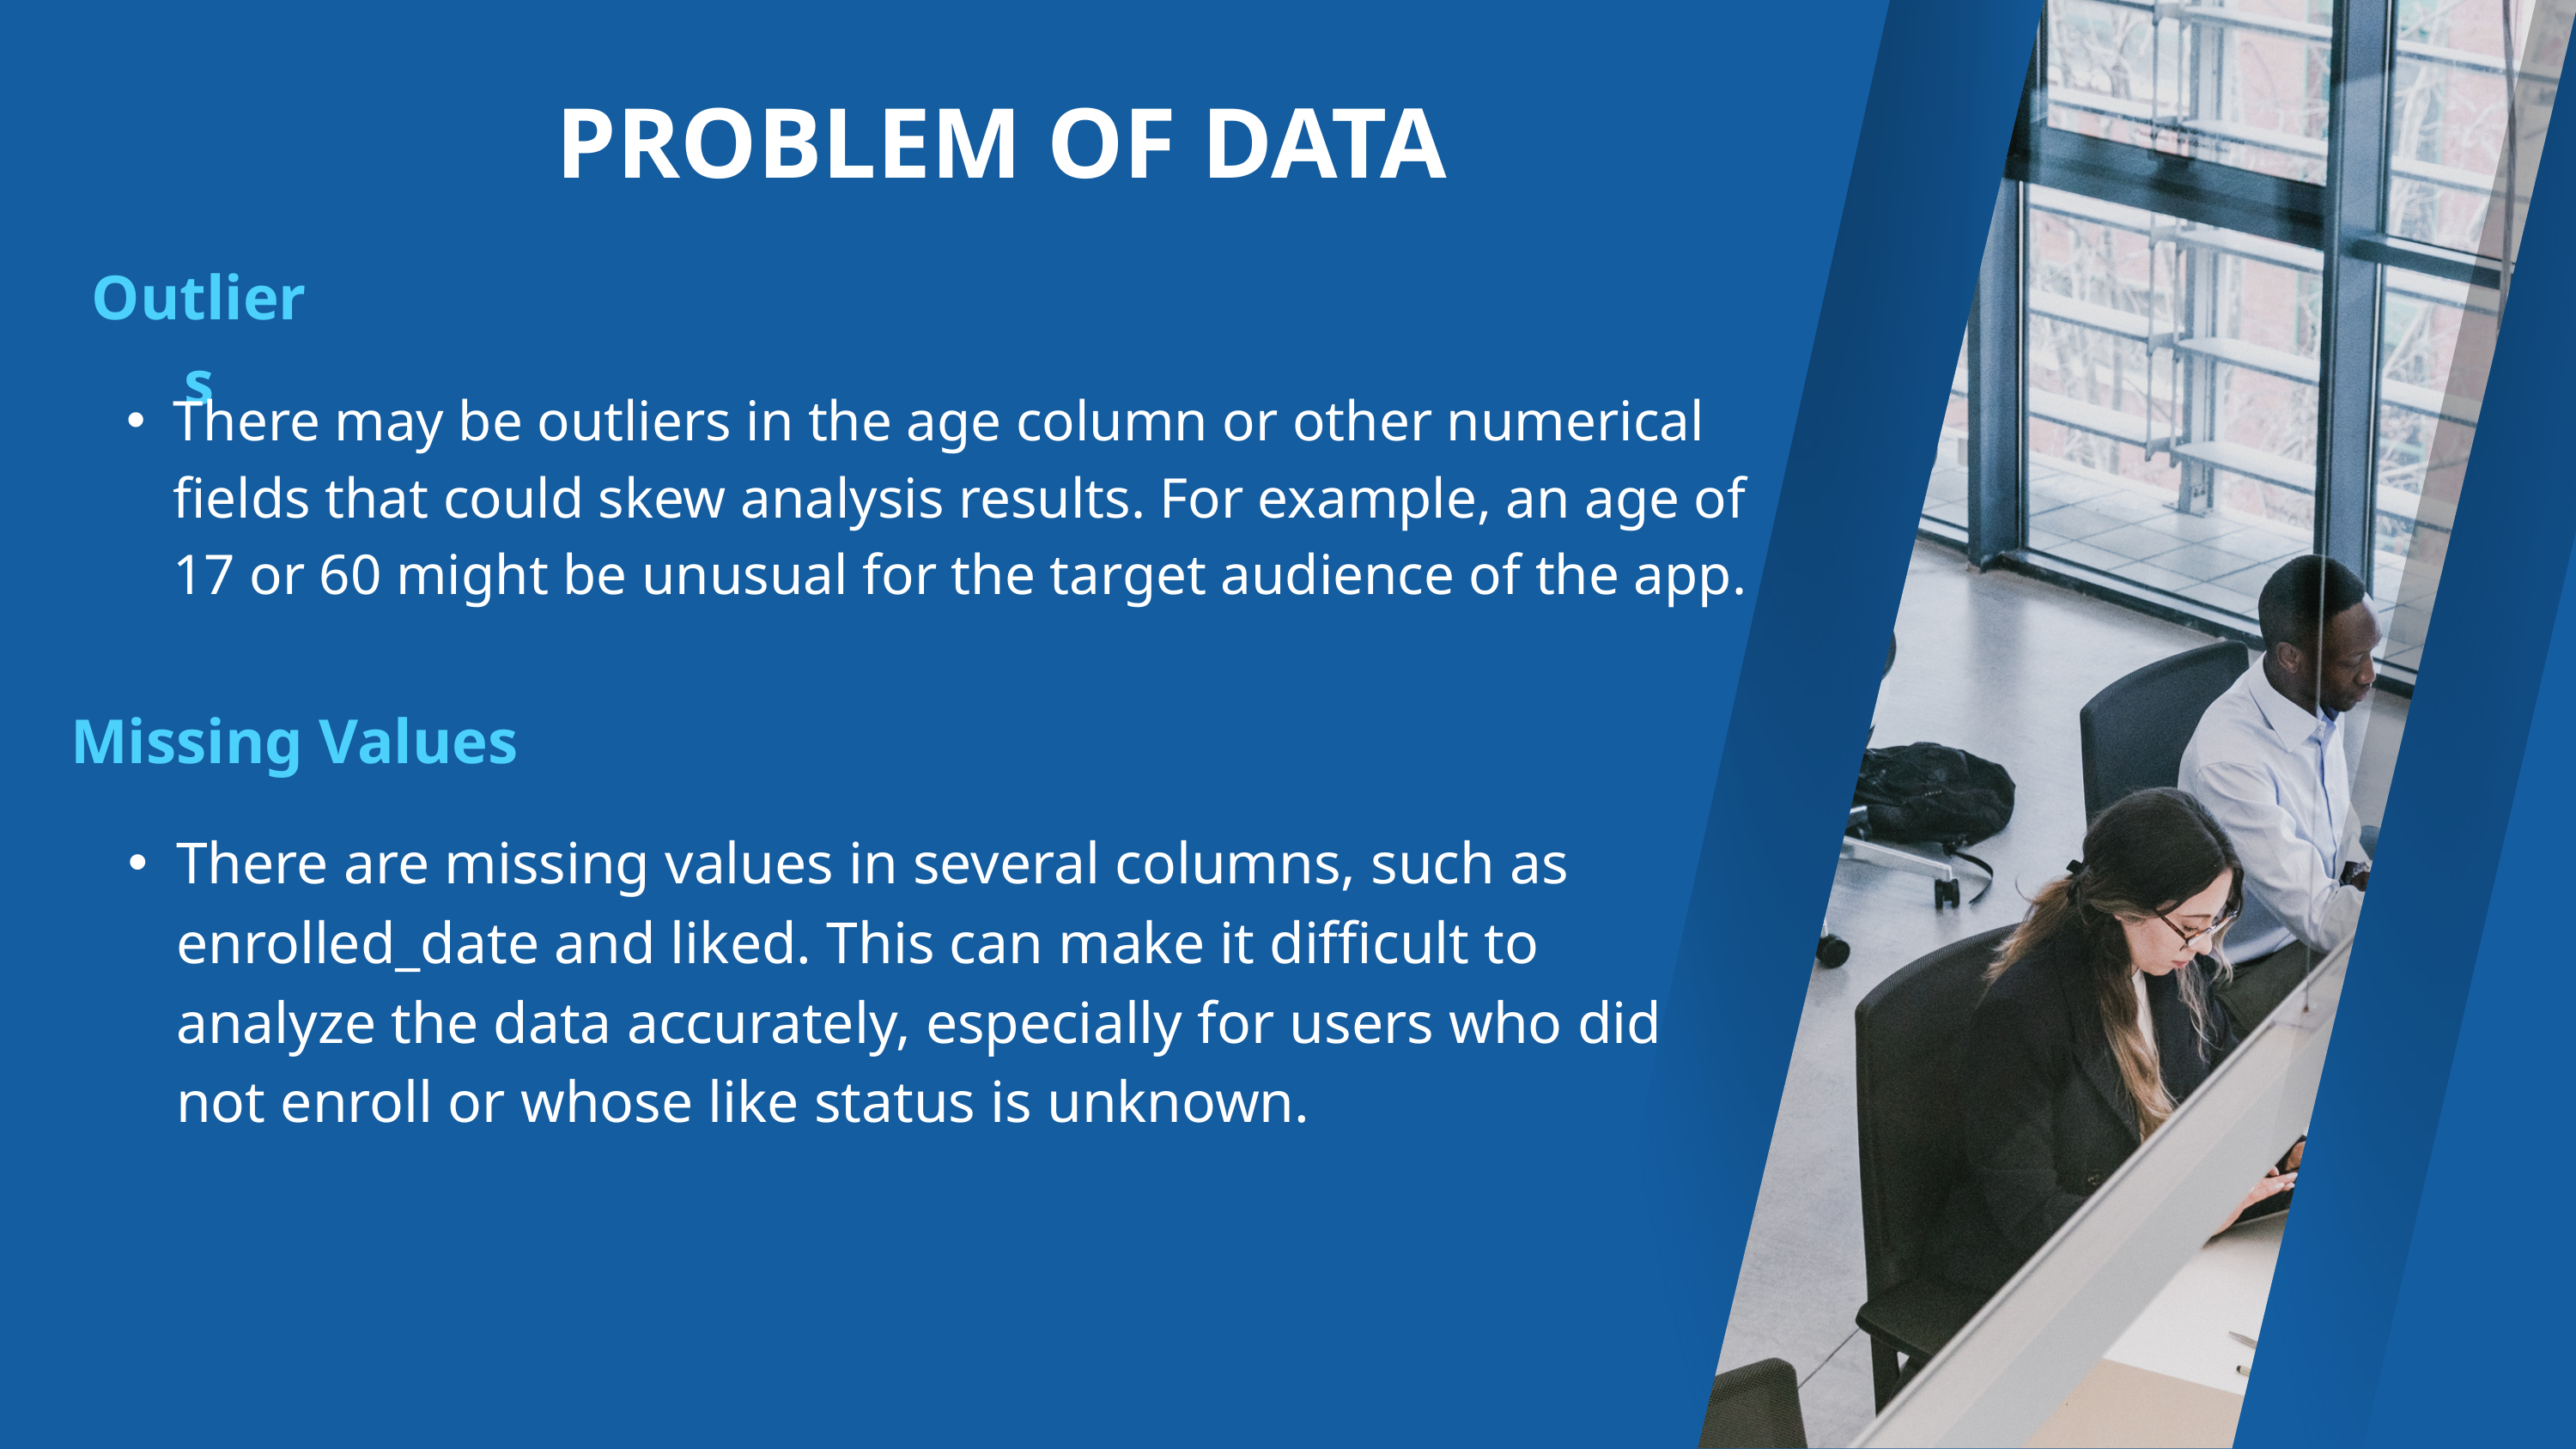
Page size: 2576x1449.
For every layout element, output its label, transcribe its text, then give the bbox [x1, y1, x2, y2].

text_box There may be outliers in the age column or other numerical fields that could skew analysis results. For example, an age of 17 or 60 might be unusual for the target audience of the app. [79, 323, 1692, 606]
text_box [1697, 0, 2576, 1449]
text_box Outliers [79, 246, 319, 323]
text_box [1568, 889, 1692, 1449]
text_box There are missing values in several columns, such as enrolled_date and liked. This can make it difficult to analyze the data accurately, especially for users who did not enroll or whose like status is unknown. [79, 815, 1692, 1134]
text_box Missing Values [0, 690, 1051, 776]
text_box PROBLEM OF DATA [544, 62, 1461, 198]
